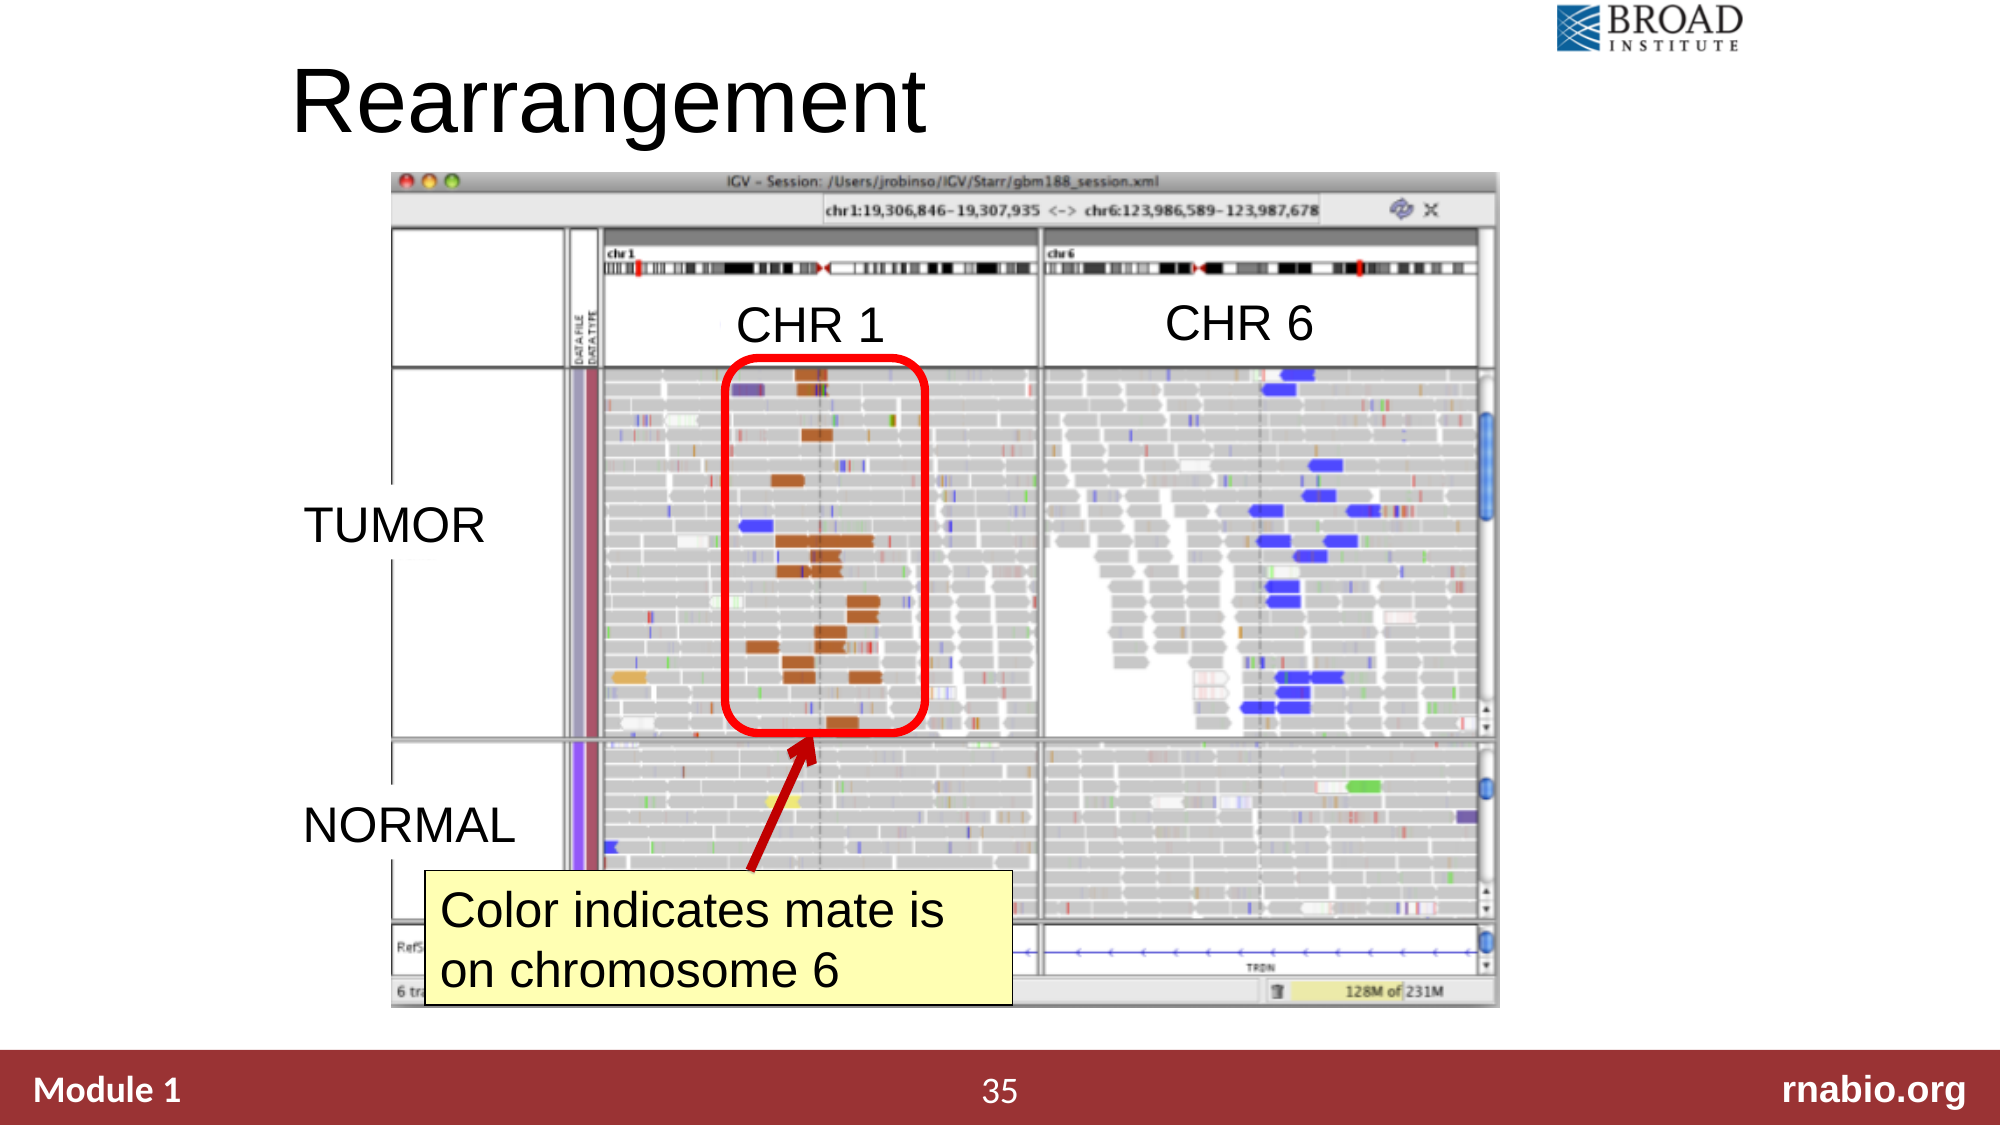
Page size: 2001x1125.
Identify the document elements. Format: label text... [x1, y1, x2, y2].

text_box TUMOR [288, 484, 391, 560]
title Rearrangement [275, 8, 1725, 197]
picture [1555, 0, 1747, 57]
picture [391, 172, 1500, 1008]
text_box NORMAL [287, 784, 391, 860]
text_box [749, 733, 813, 871]
